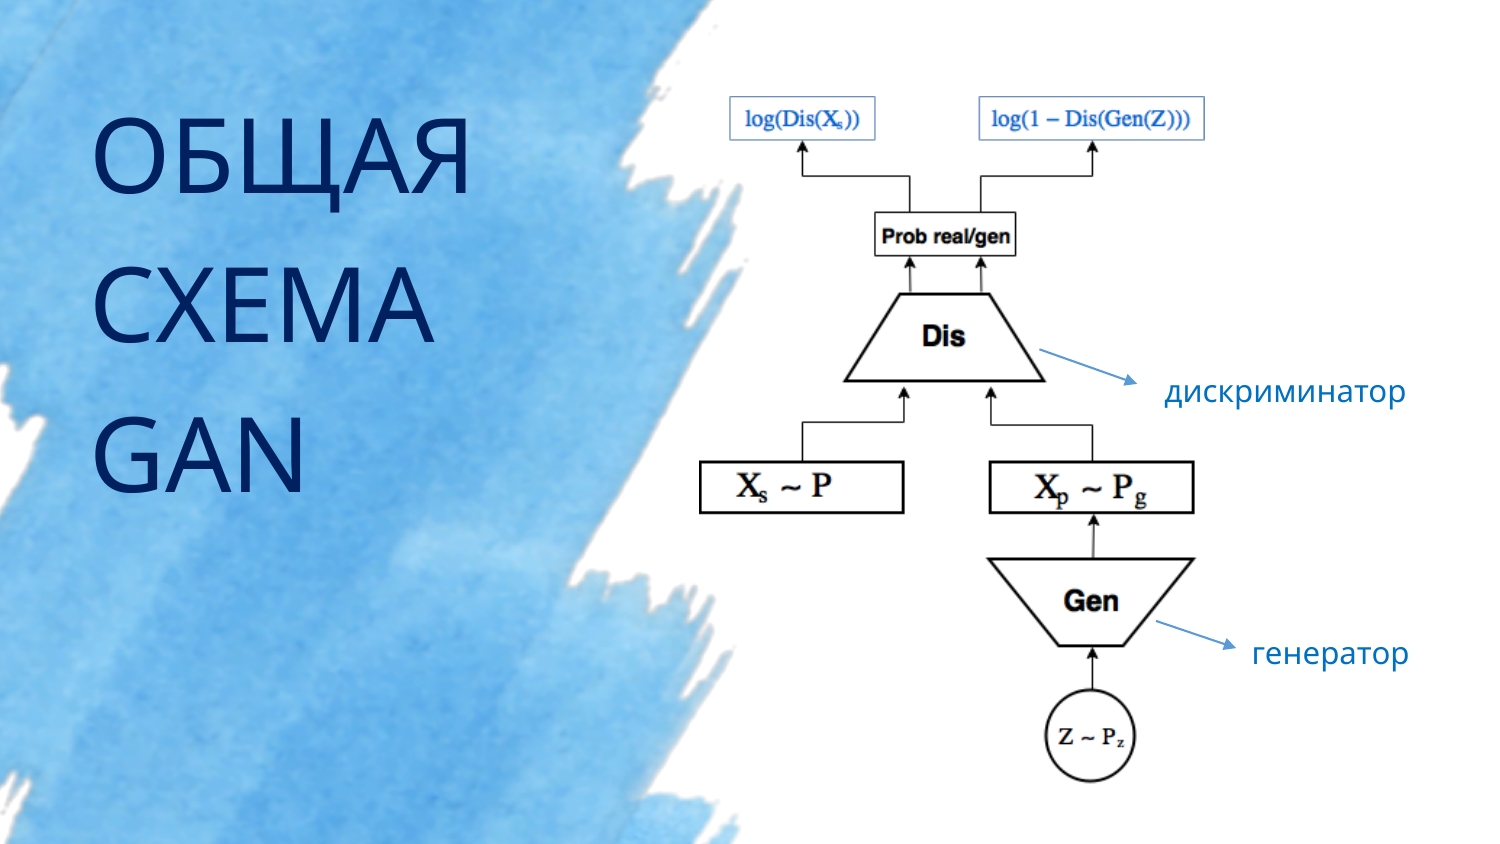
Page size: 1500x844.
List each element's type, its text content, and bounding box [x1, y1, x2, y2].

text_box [1155, 620, 1237, 649]
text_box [1039, 348, 1138, 385]
text_box дискриминатор [1209, 365, 1482, 440]
subtitle генератор [1240, 631, 1463, 706]
picture [0, 0, 1205, 844]
